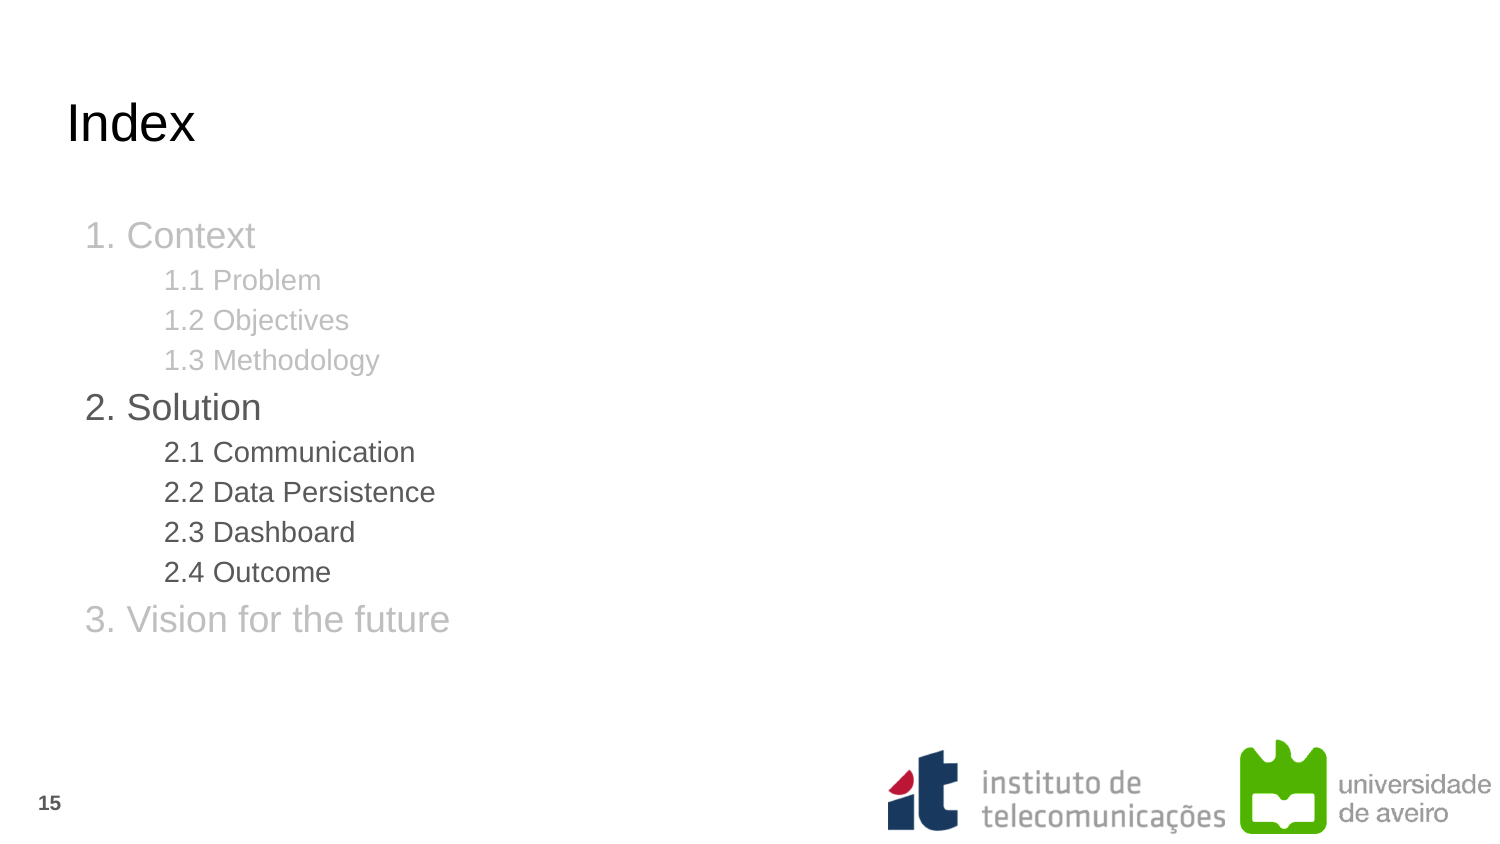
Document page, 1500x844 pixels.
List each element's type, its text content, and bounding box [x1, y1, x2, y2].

list 1. Context 1.1 Problem 1.2 Objectives 1.3 Methodology 2. Solution 2.1 Communication 2.2 Data Persistence 2.3 Dashboard 2.4 Outcome 3. Vision for the future [51, 189, 1449, 750]
title Index [51, 72, 1449, 167]
picture [887, 730, 1491, 834]
text_box 15 [23, 769, 113, 835]
